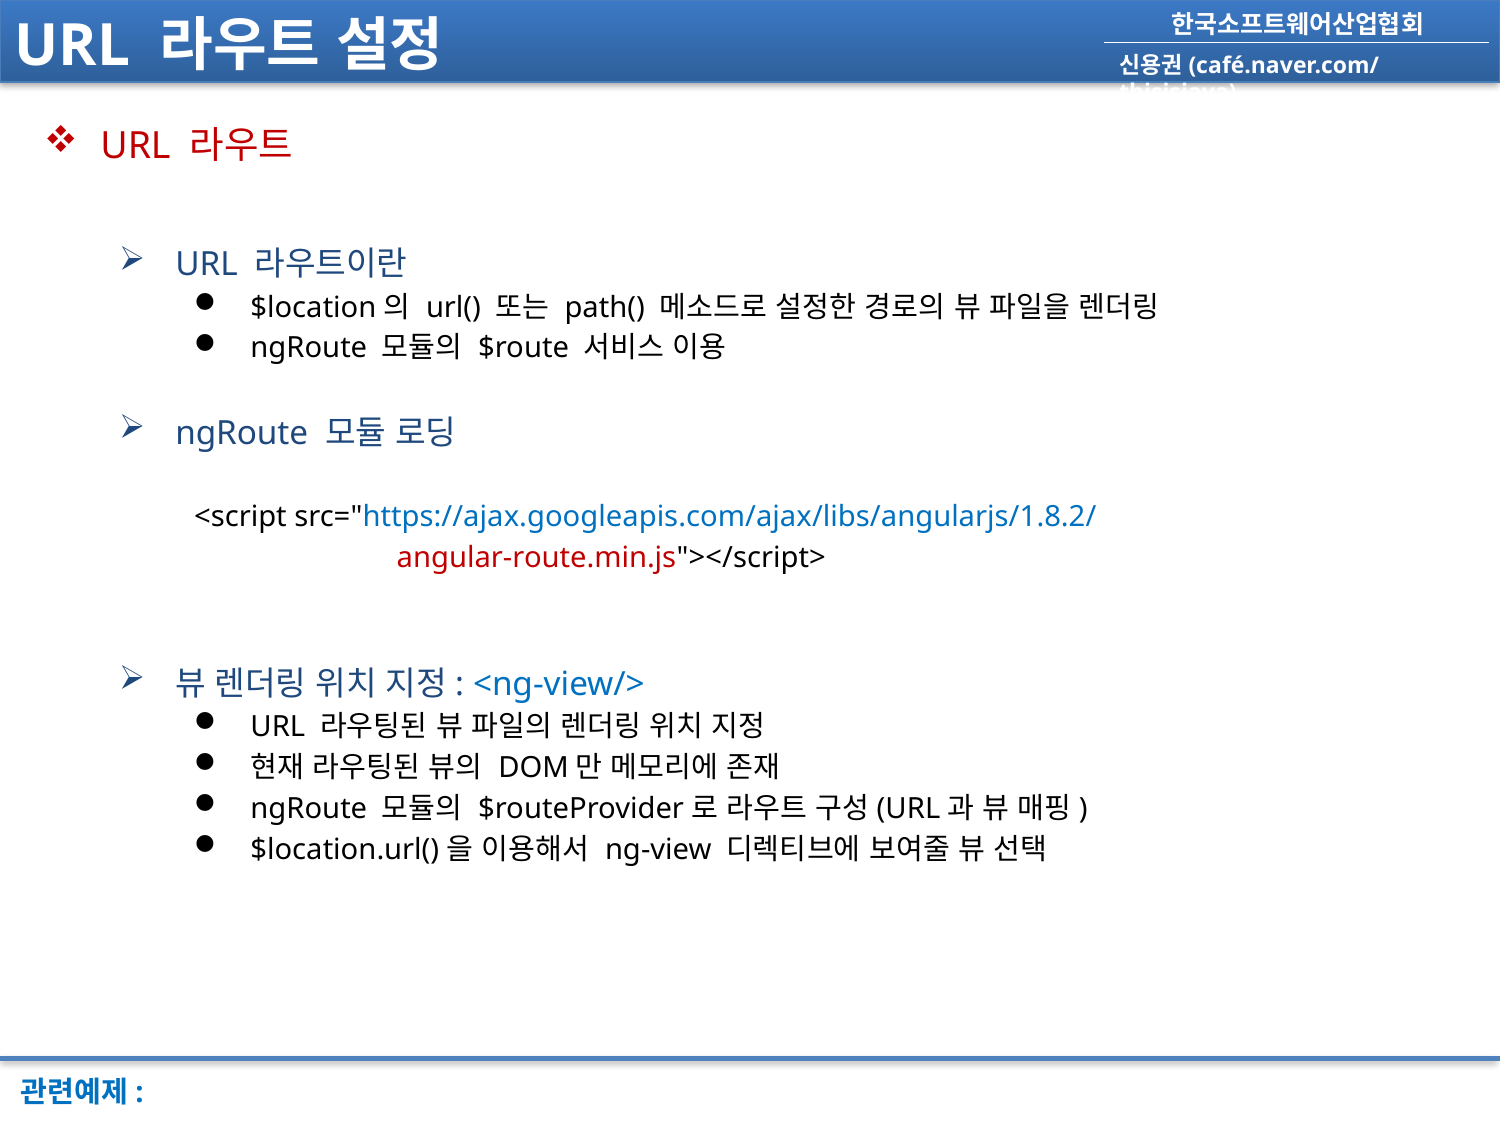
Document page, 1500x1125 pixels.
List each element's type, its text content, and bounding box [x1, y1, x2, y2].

list URL 라우트 URL 라우트이란 $location의 url() 또는 path() 메소드로 설정한 경로의 뷰 파일을 렌더링 ngRoute 모듈의 $route 서비스 이용 ngRoute 모듈 로딩 <script src="https://ajax.googleapis.com/ajax/libs/angularjs/1.8.2/ angular-route.min.js"></script> 뷰 렌더링 위치 지정: <ng-view/> URL 라우팅된 뷰 파일의 렌더링 위치 지정 현재 라우팅된 뷰의 DOM만 메모리에 존재 ngRoute 모듈의 $routeProvider로 라우트 구성(URL과 뷰 매핑) $location.url()을 이용해서 ng-view 디렉티브에 보여줄 뷰 선택 [29, 113, 1471, 1035]
title URL 라우트 설정 [0, 0, 1500, 82]
